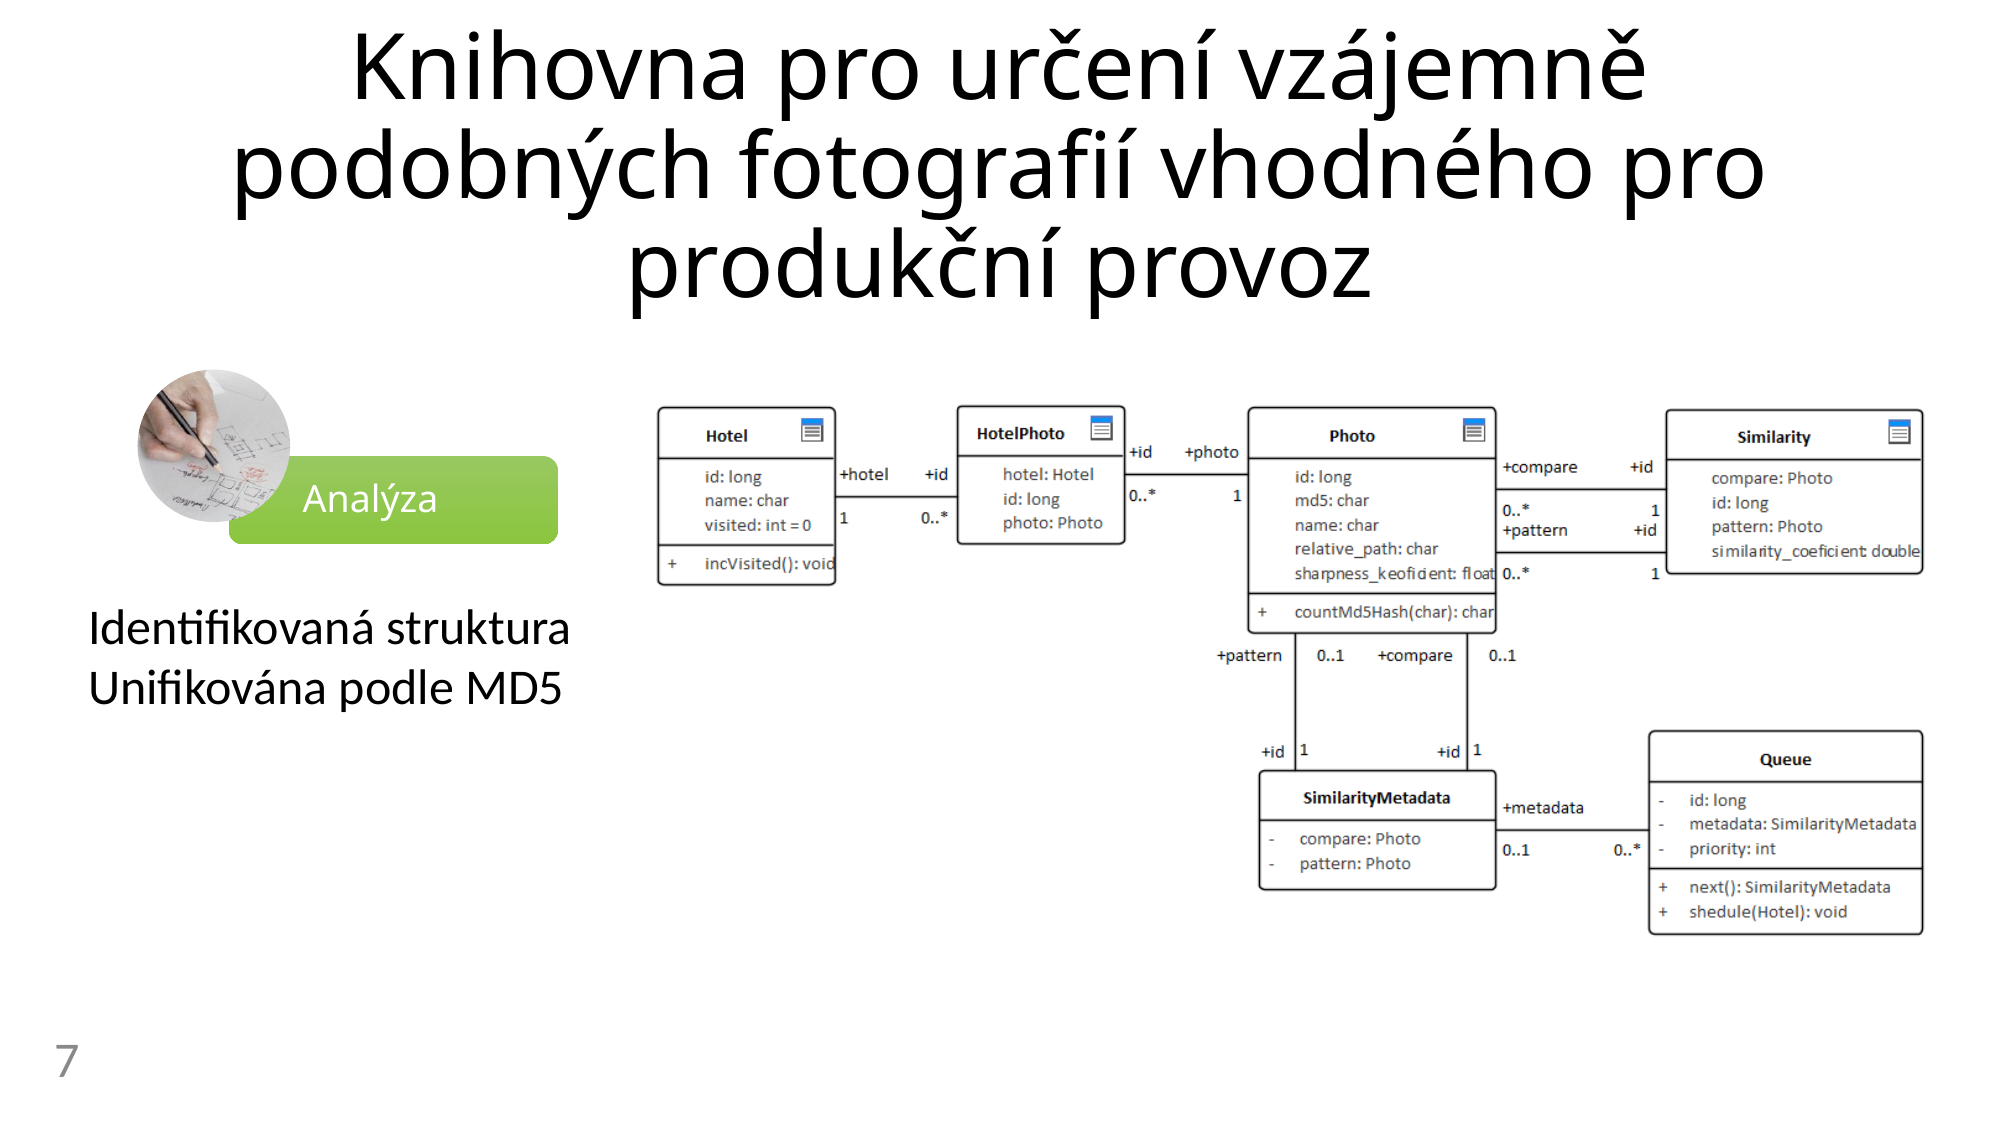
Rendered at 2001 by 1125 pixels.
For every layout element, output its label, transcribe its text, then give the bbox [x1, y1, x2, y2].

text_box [137, 369, 558, 545]
text_box 7 [0, 988, 136, 1125]
title Knihovna pro určení vzájemně podobných fotograﬁí vhodného pro produkční provoz [137, 59, 1863, 278]
picture [638, 386, 1948, 961]
text_box Identifikovaná struktura Unifikována podle MD5 [73, 587, 638, 722]
